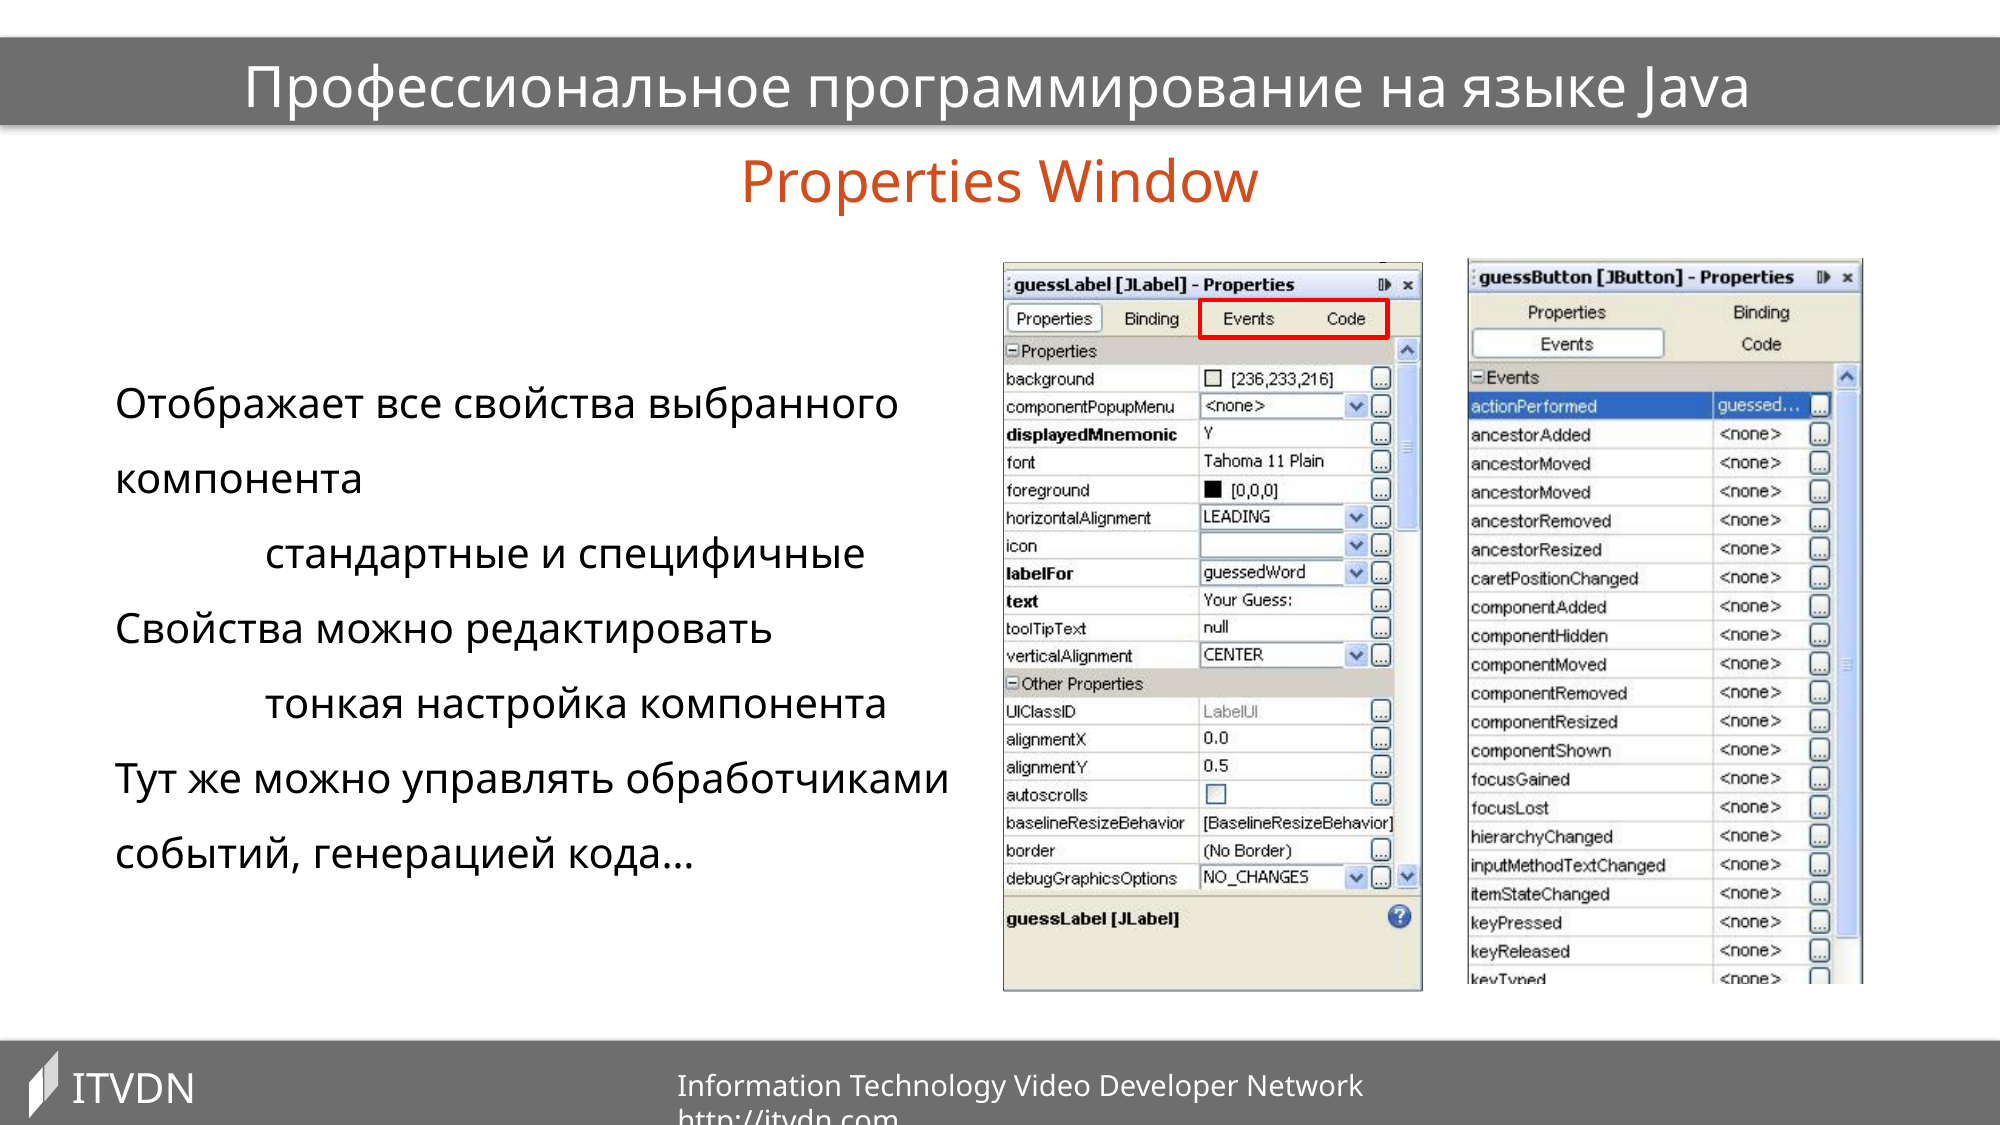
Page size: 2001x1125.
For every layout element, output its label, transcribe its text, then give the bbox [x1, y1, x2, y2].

text_box Профессиональное программирование на языке Java [207, 37, 1788, 132]
text_box [0, 34, 2000, 128]
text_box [28, 1050, 59, 1119]
text_box Отображает все свойства выбранного компонента стандартные и специфичные Свойства можно редактировать тонкая настройка компонента Тут же можно управлять обработчиками событий, генерацией кода… [99, 344, 966, 885]
text_box Properties Window [324, 138, 1675, 225]
picture [999, 262, 1428, 1001]
text_box Information Technology Video Developer Network http://itvdn.com [662, 1059, 1963, 1125]
text_box ITVDN [62, 1054, 212, 1120]
text_box [0, 1037, 2000, 1125]
picture [1462, 250, 1869, 984]
